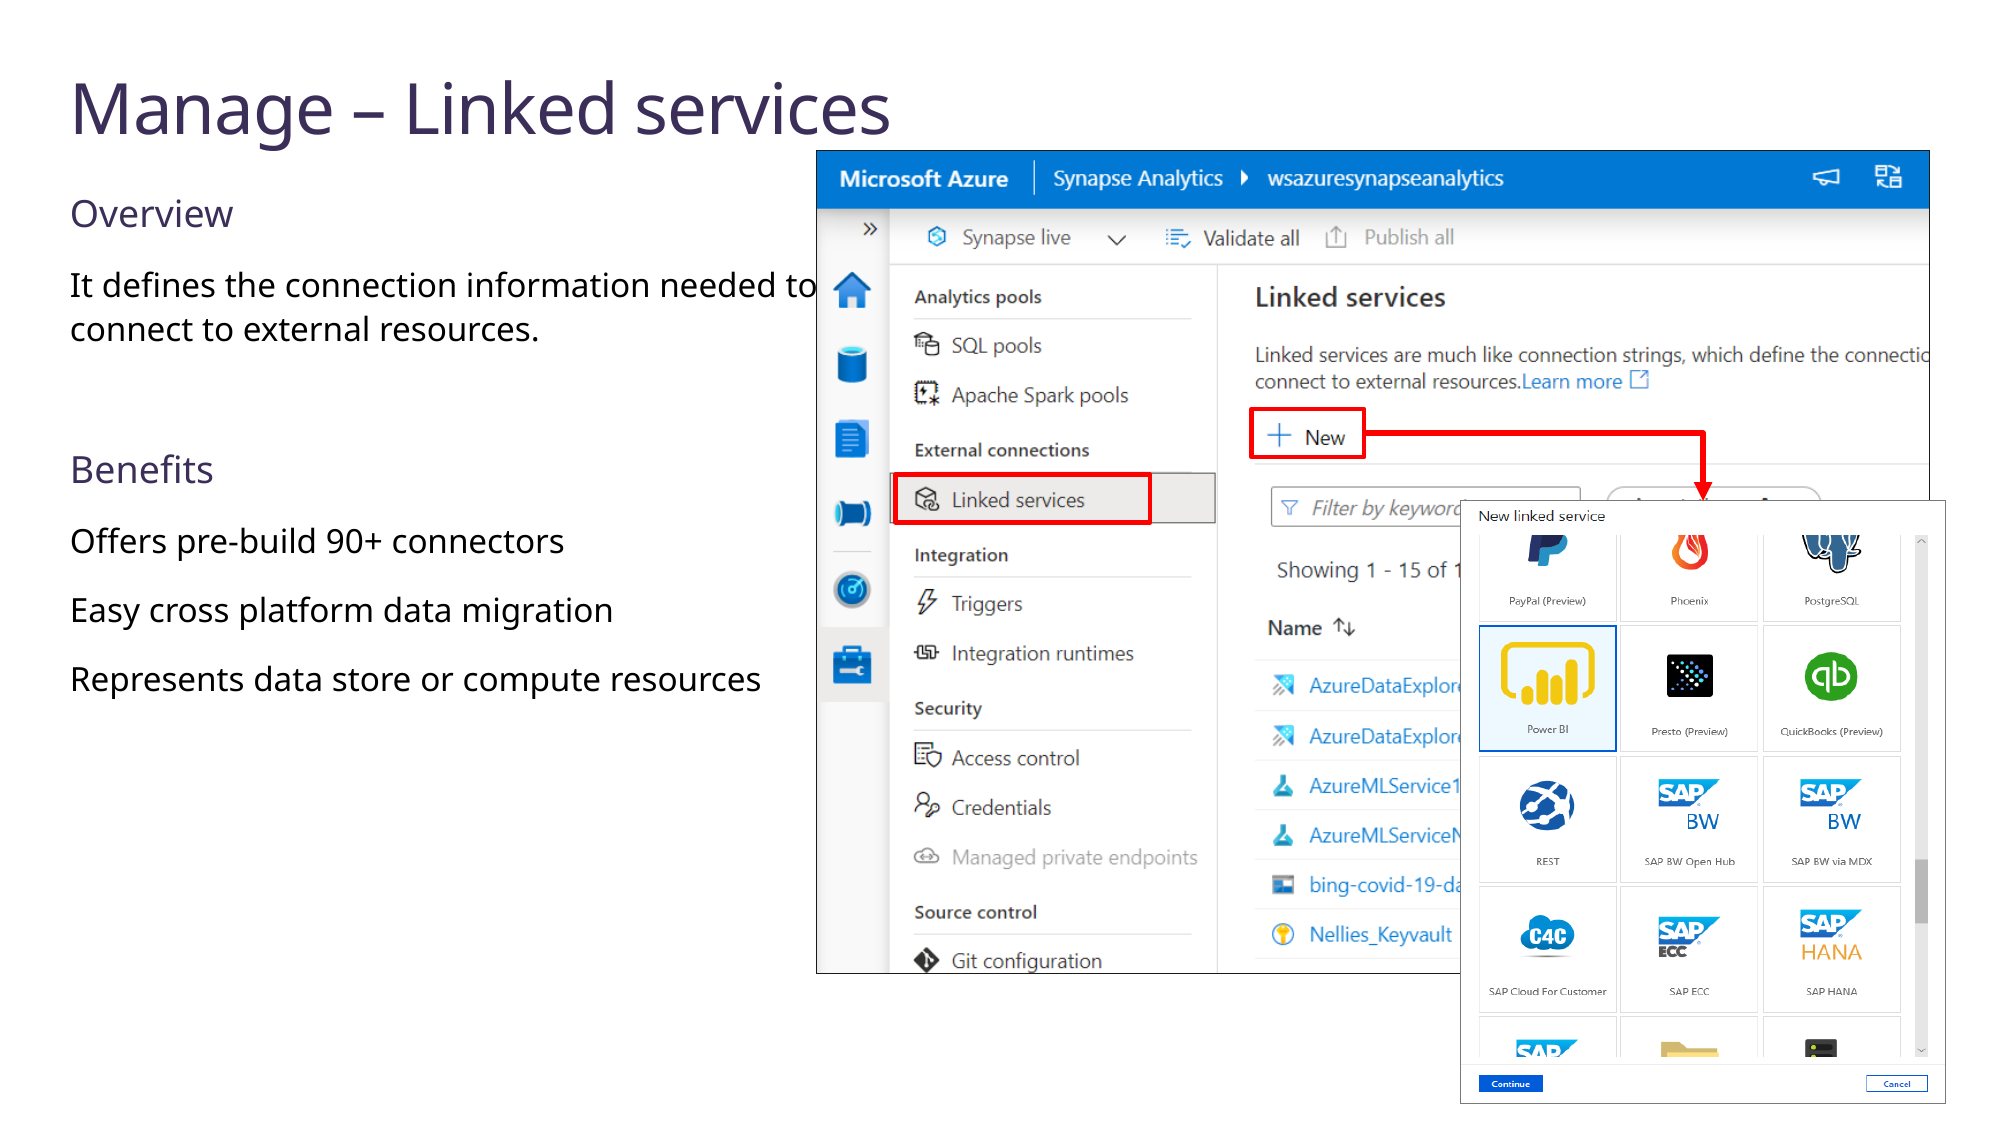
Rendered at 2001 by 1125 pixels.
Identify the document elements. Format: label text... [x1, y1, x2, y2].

list Overview It defines the connection information needed to connect to external resources. Benefits Offers pre-build 90+ connectors Easy cross platform data migration Represents data store or compute resources [69, 185, 882, 1063]
title Manage – Linked services [69, 36, 982, 161]
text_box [1363, 432, 1704, 502]
picture [816, 150, 1947, 1104]
